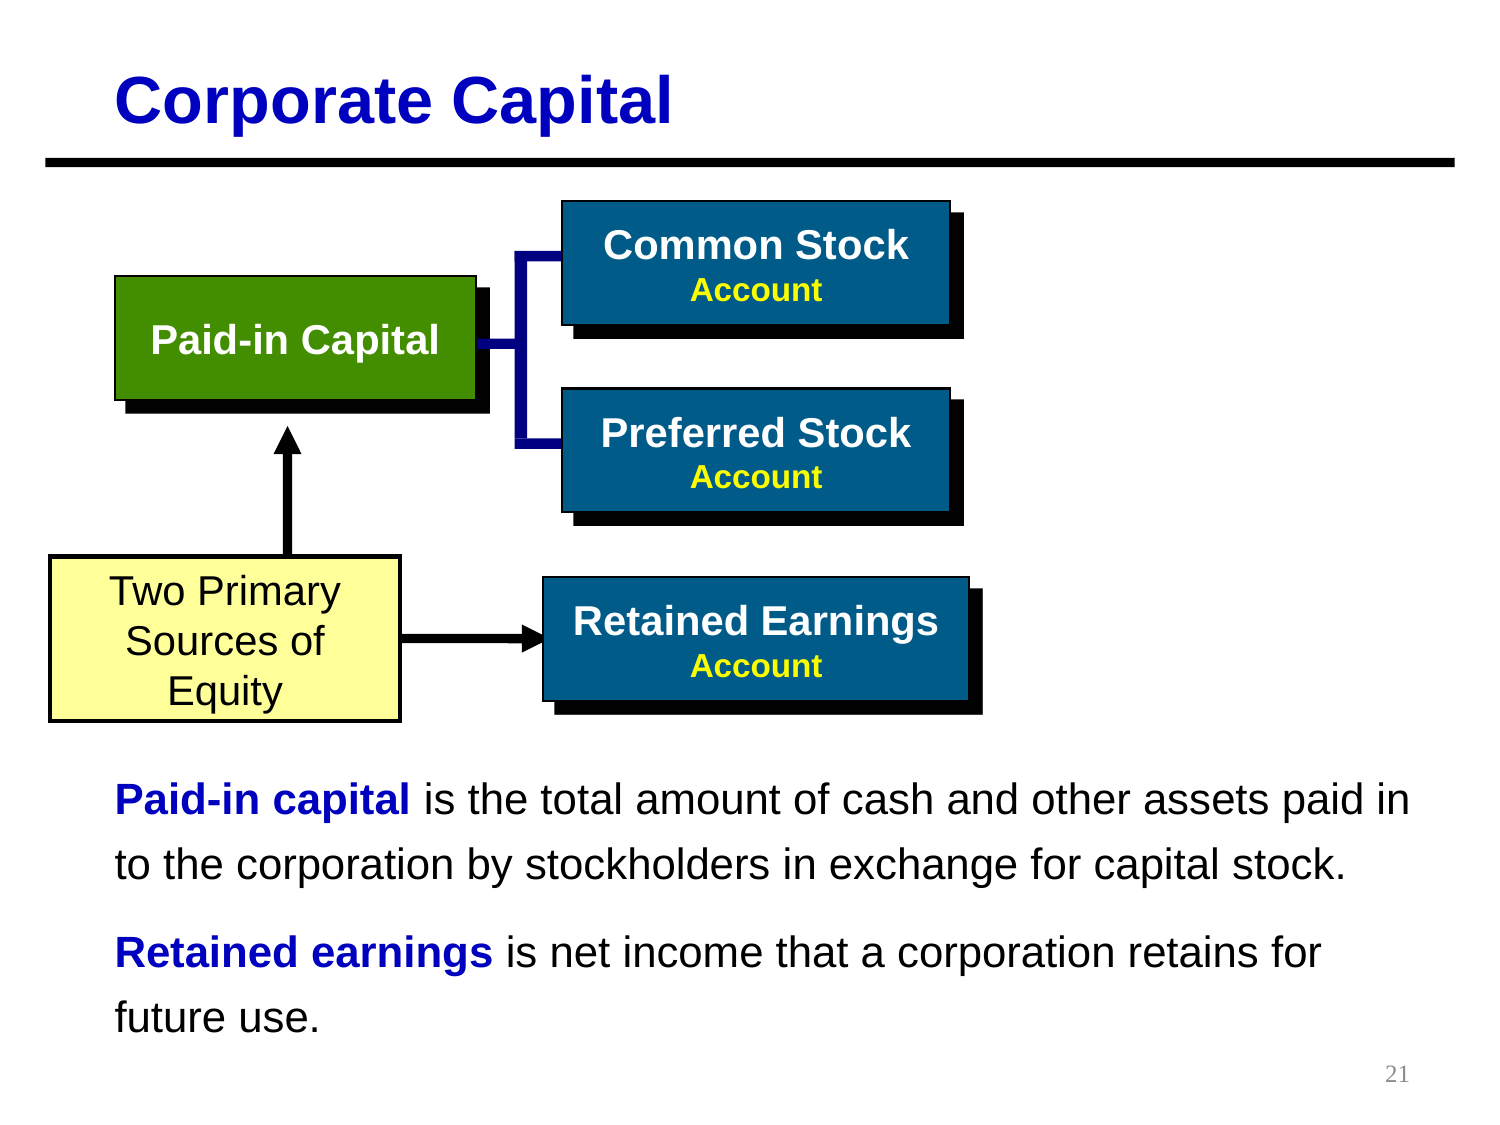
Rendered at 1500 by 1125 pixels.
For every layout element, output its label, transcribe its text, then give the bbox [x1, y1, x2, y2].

text_box Two Primary Sources of Equity [50, 556, 400, 722]
text_box Preferred Stock Account [562, 388, 950, 513]
text_box [281, 426, 294, 556]
text_box Paid-in capital is the total amount of cash and other assets paid in to the corporation by stockholders in exchange for capital stock. Retained earnings is net income that a corporation retains for future use. [99, 749, 1450, 1049]
text_box Corporate Capital [99, 50, 1350, 142]
text_box [514, 250, 562, 262]
text_box Retained Earnings Account [543, 577, 970, 701]
text_box Paid-in Capital [114, 276, 476, 400]
slide_number 21 [1074, 1042, 1425, 1103]
text_box [400, 632, 543, 645]
text_box [477, 338, 525, 349]
text_box [514, 438, 562, 449]
text_box [514, 251, 528, 438]
text_box Common Stock Account [562, 201, 950, 325]
